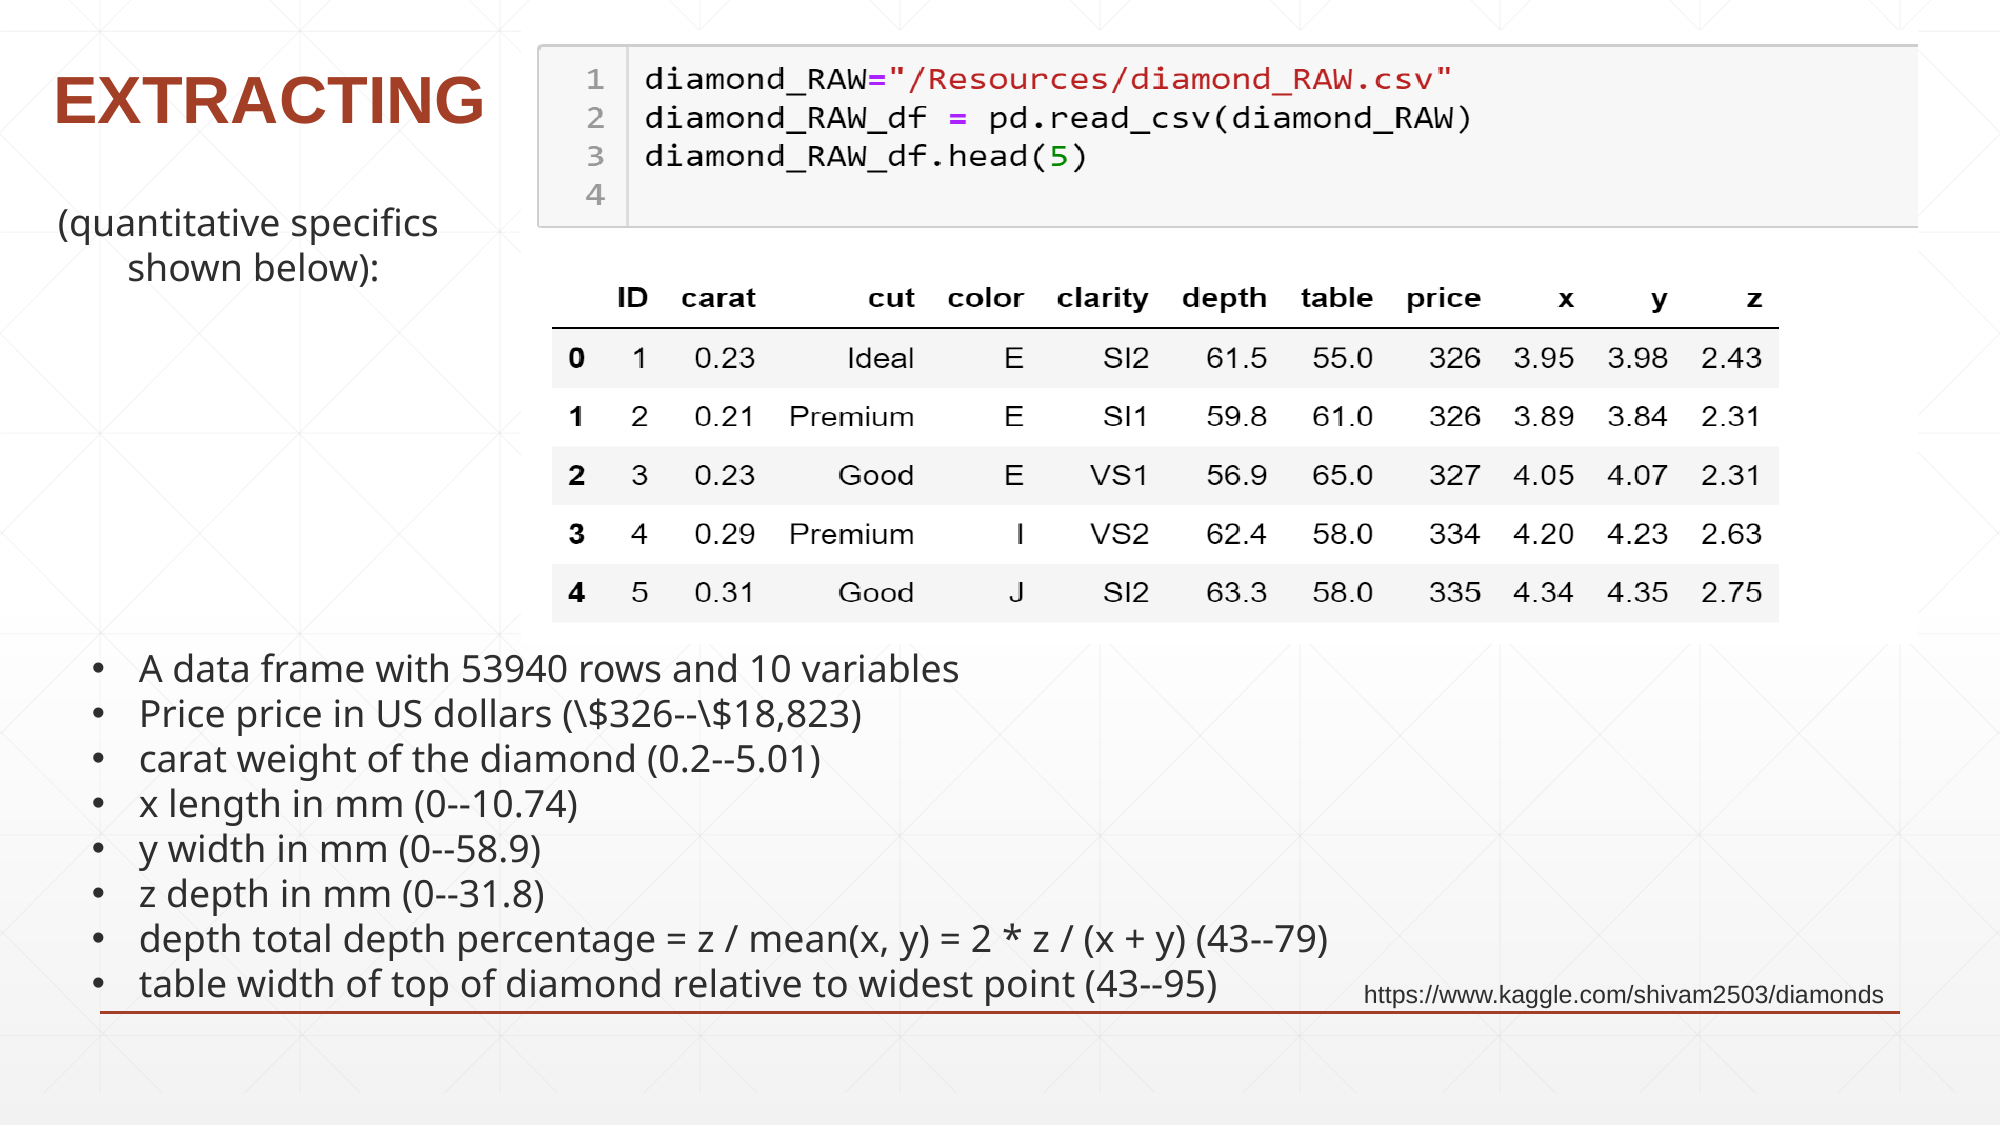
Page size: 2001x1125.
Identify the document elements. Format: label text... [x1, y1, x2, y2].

text_box (quantitative specifics shown below): [43, 191, 464, 297]
title EXTRACTING [38, 39, 521, 145]
text_box https://www.kaggle.com/shivam2503/diamonds [1349, 970, 1901, 1016]
picture [521, 30, 1918, 644]
text_box A data frame with 53940 rows and 10 variables Price price in US dollars (\$326--\$18,823) carat weight of the diamond (0.2--5.01) x length in mm (0--10.74) y width in mm (0--58.9) z depth in mm (0--31.8) depth total depth percentage = z / mean(x, y) = 2 * z / (x + y) (43--79) table width of top of diamond relative to widest point (43--95) [77, 637, 1657, 1013]
